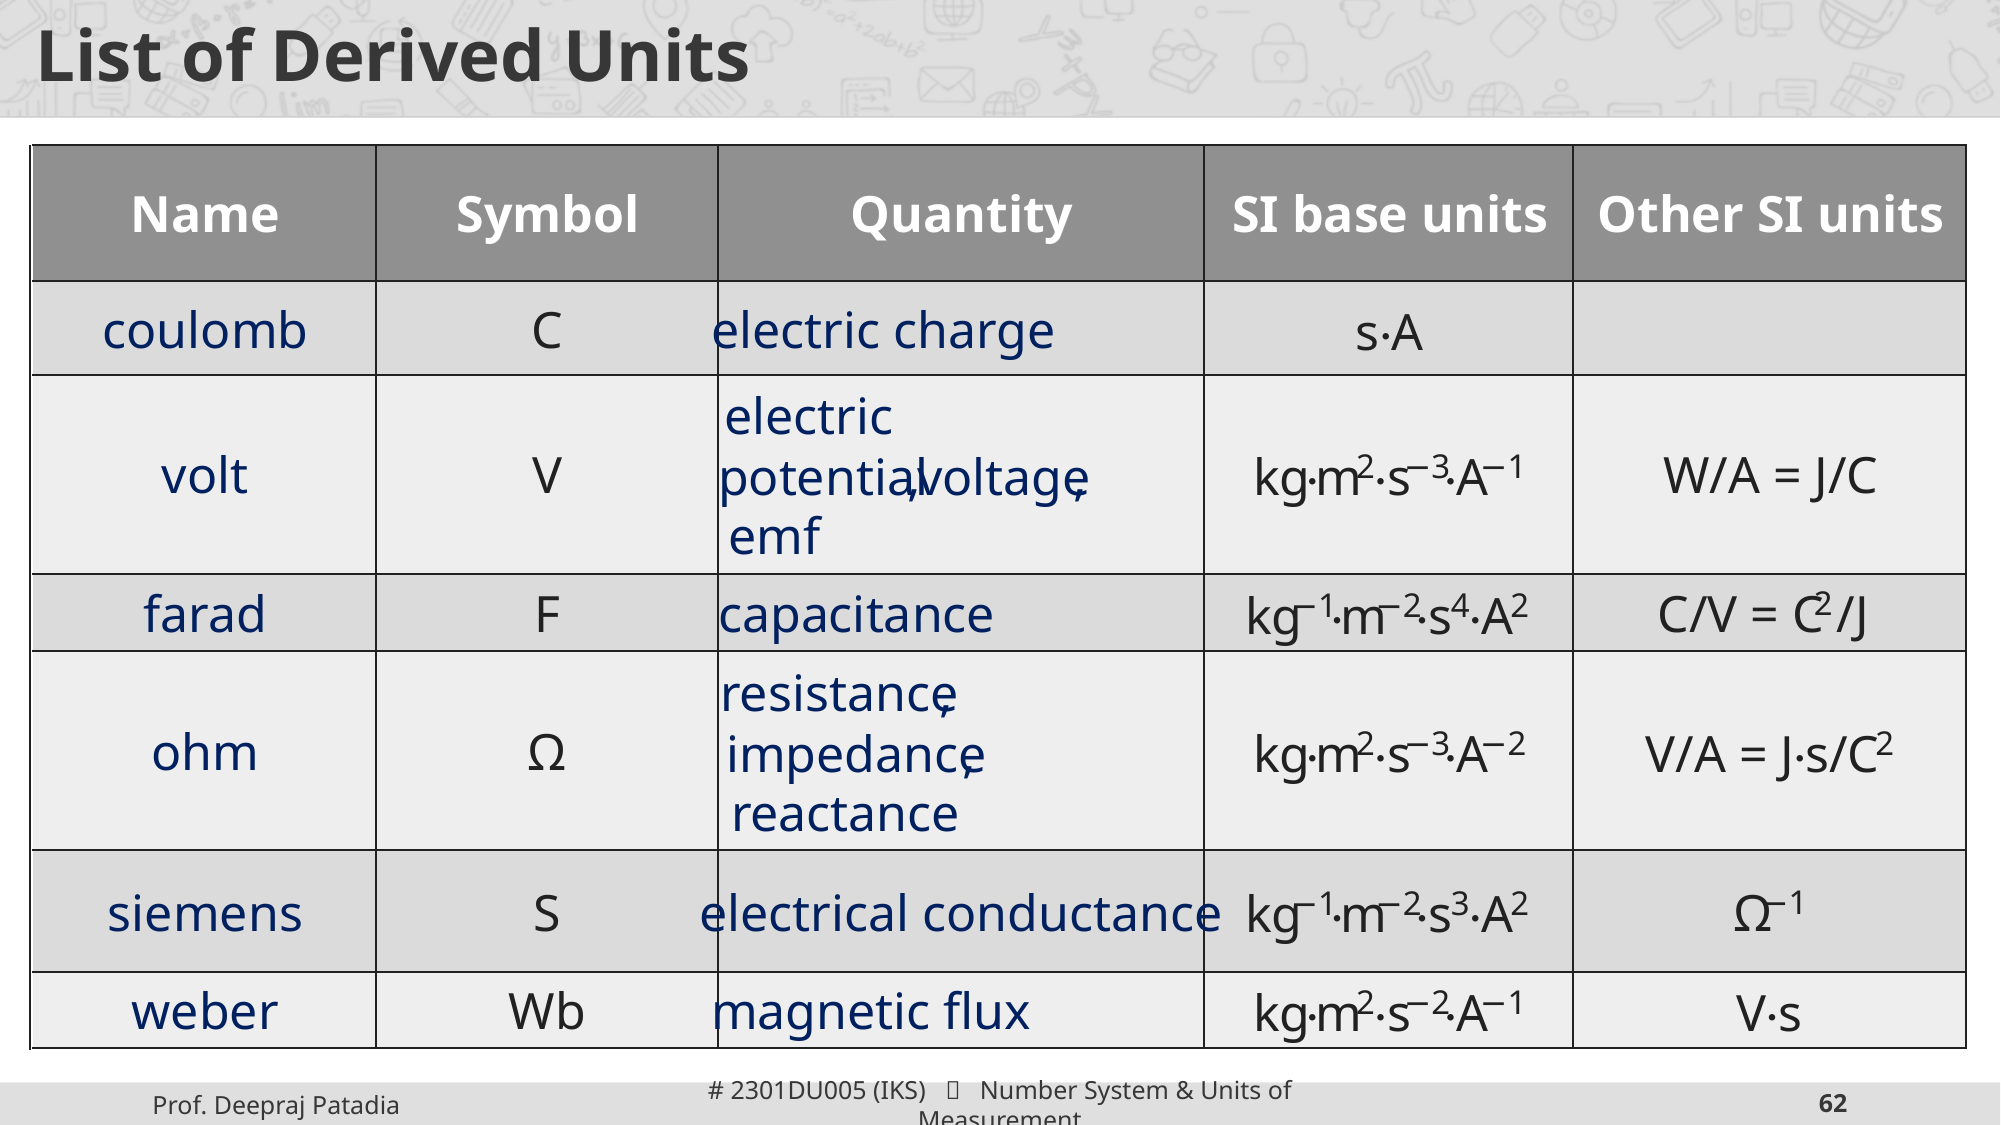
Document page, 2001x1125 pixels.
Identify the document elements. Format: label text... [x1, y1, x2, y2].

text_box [146, 653, 1909, 850]
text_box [137, 575, 1890, 653]
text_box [106, 873, 1816, 952]
title List of Derived Units [0, 0, 2000, 117]
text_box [153, 377, 1889, 574]
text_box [103, 291, 1438, 369]
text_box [129, 972, 1818, 1050]
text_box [30, 143, 1968, 1051]
